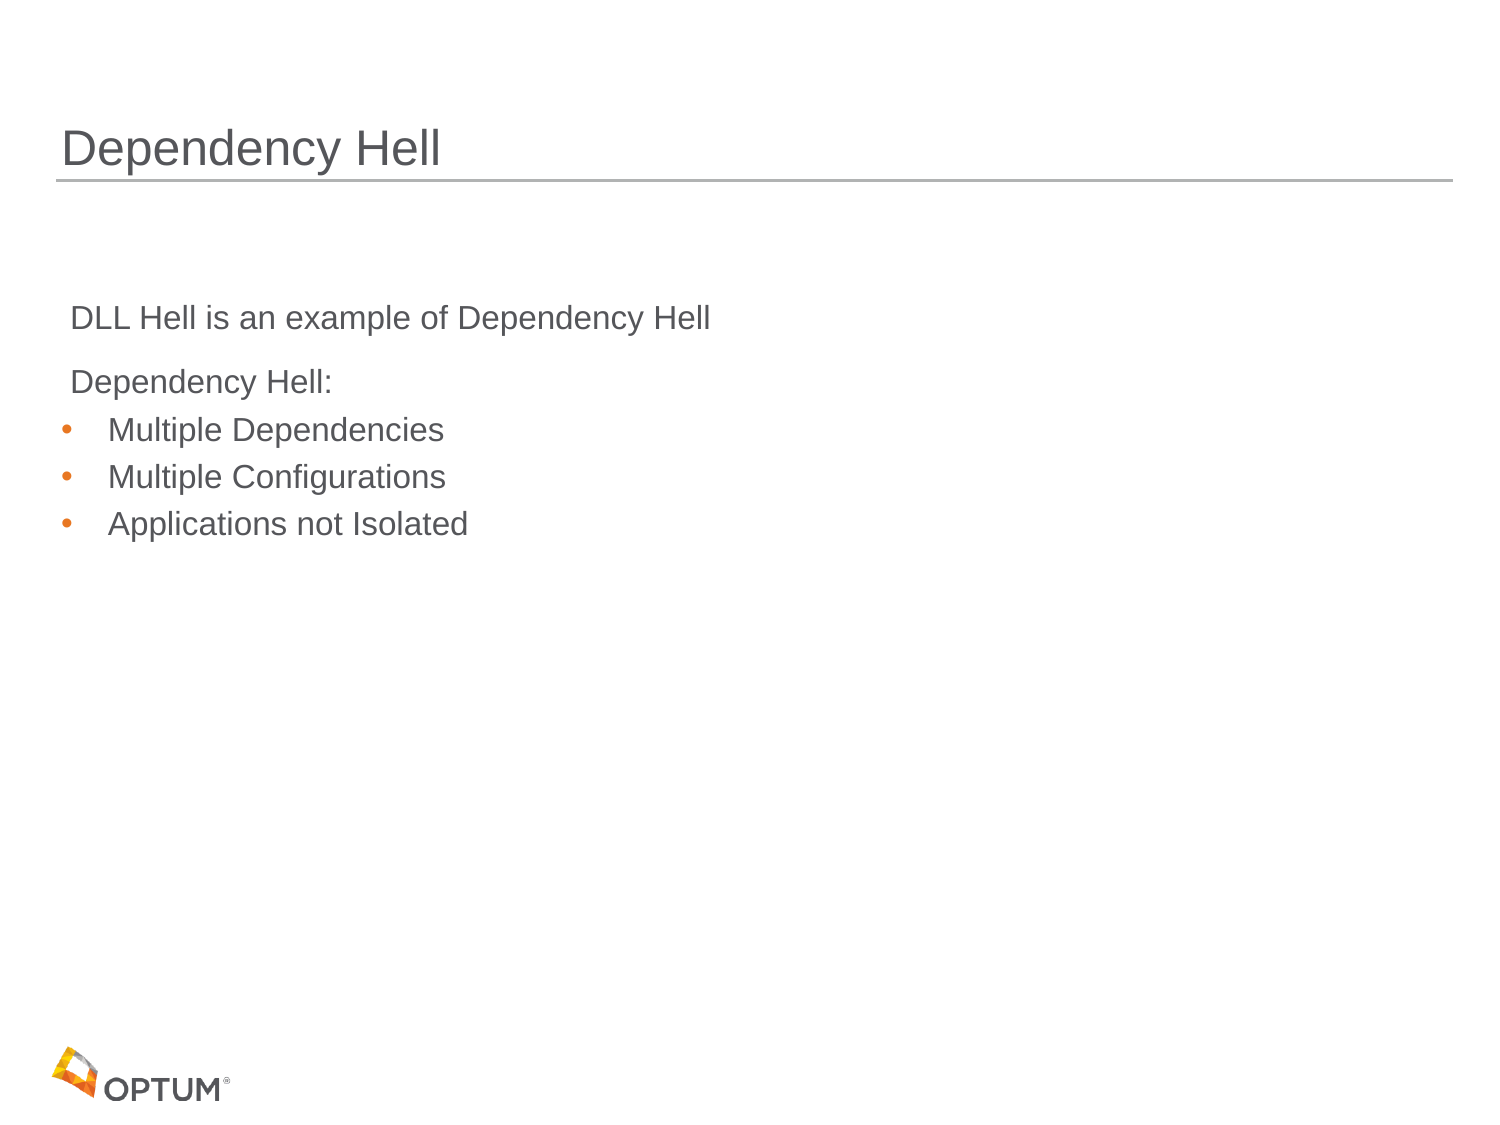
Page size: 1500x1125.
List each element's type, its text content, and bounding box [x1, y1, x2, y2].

picture [50, 1044, 231, 1101]
list DLL Hell is an example of Dependency Hell Dependency Hell: Multiple Dependencies Multiple Configurations Applications not Isolated [60, 299, 1454, 968]
title Dependency Hell [60, 0, 1454, 177]
